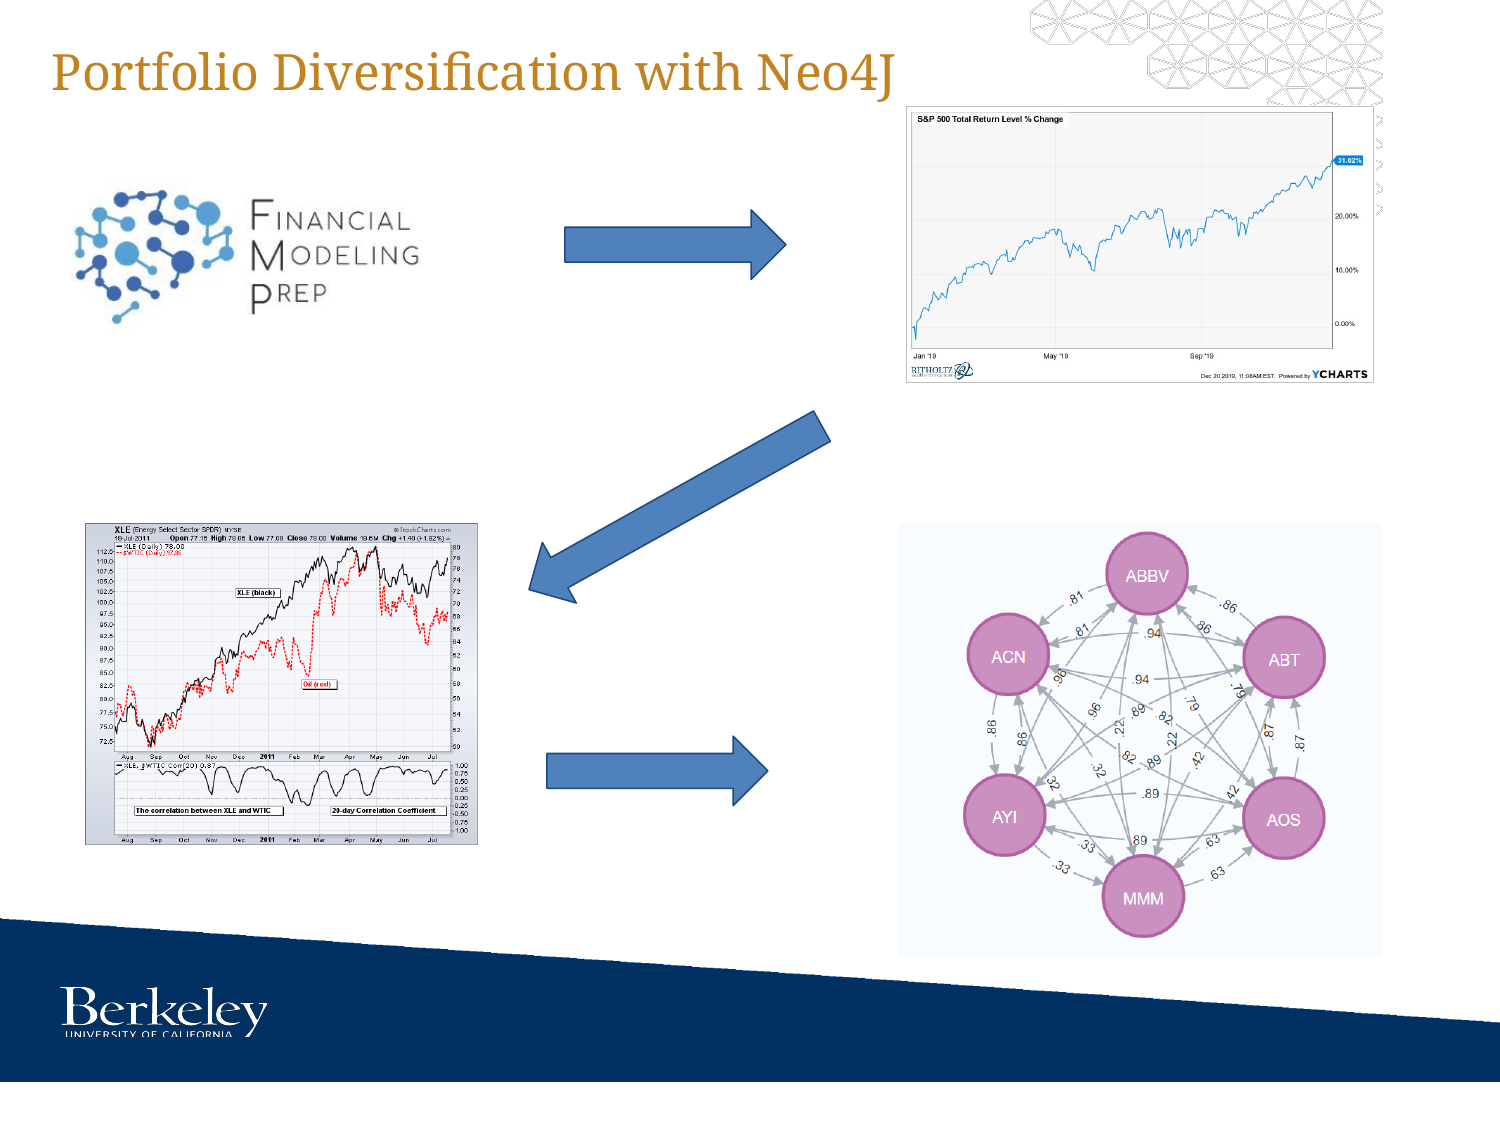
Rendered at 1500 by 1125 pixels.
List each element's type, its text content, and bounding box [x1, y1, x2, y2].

text_box [546, 736, 768, 806]
text_box [564, 209, 786, 280]
picture [1029, 0, 1383, 23]
picture [0, 522, 1500, 1082]
picture [903, 105, 1383, 384]
picture [37, 48, 455, 466]
picture [84, 522, 478, 845]
text_box [528, 410, 831, 604]
title Portfolio Diversification with Neo4J [36, 23, 1404, 119]
